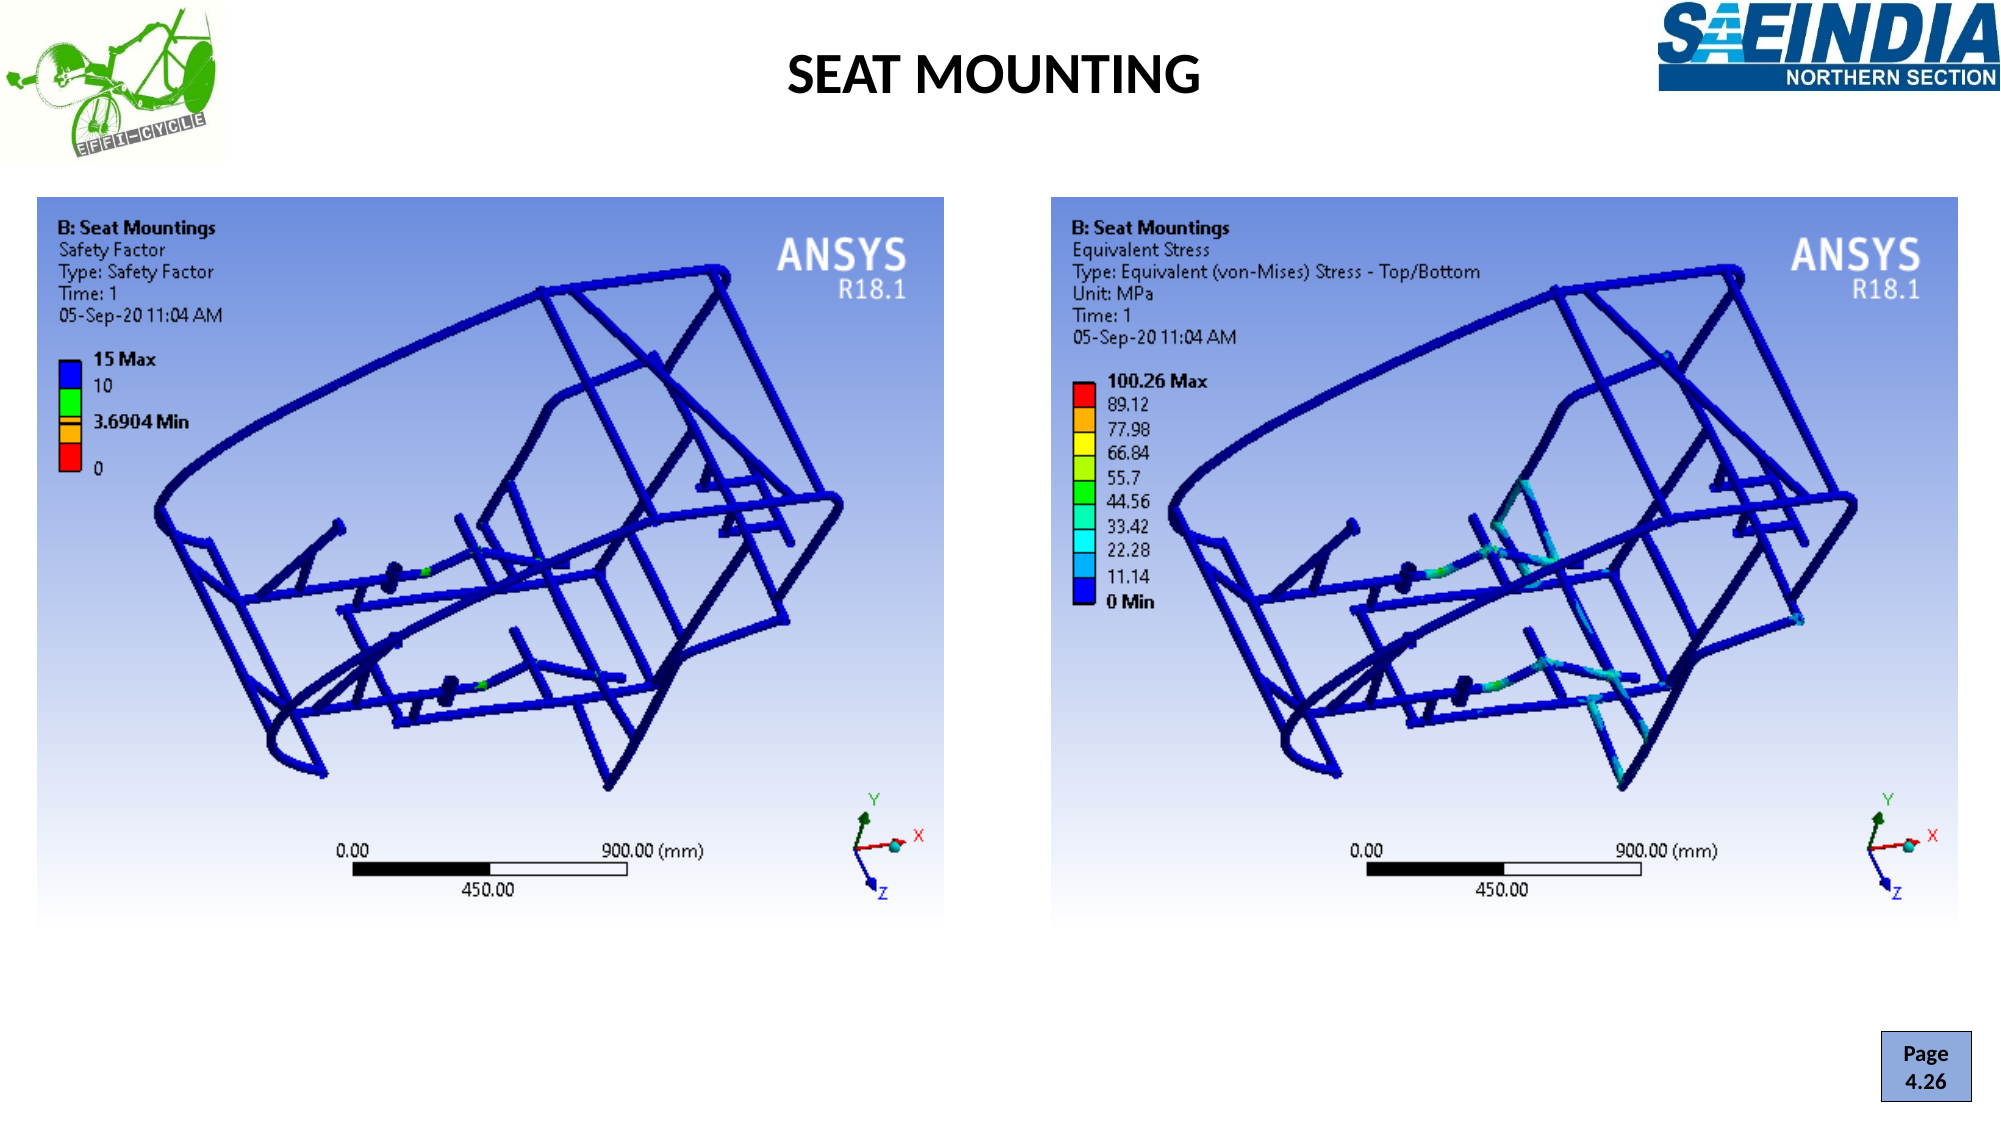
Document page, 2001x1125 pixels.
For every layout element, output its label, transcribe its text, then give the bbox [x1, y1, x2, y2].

text_box Page 4.26 [1881, 1031, 1972, 1102]
picture [0, 1, 226, 165]
picture [1051, 197, 1958, 928]
text_box SEAT MOUNTING [372, 18, 1616, 131]
picture [37, 197, 944, 928]
picture [1658, 1, 2000, 91]
